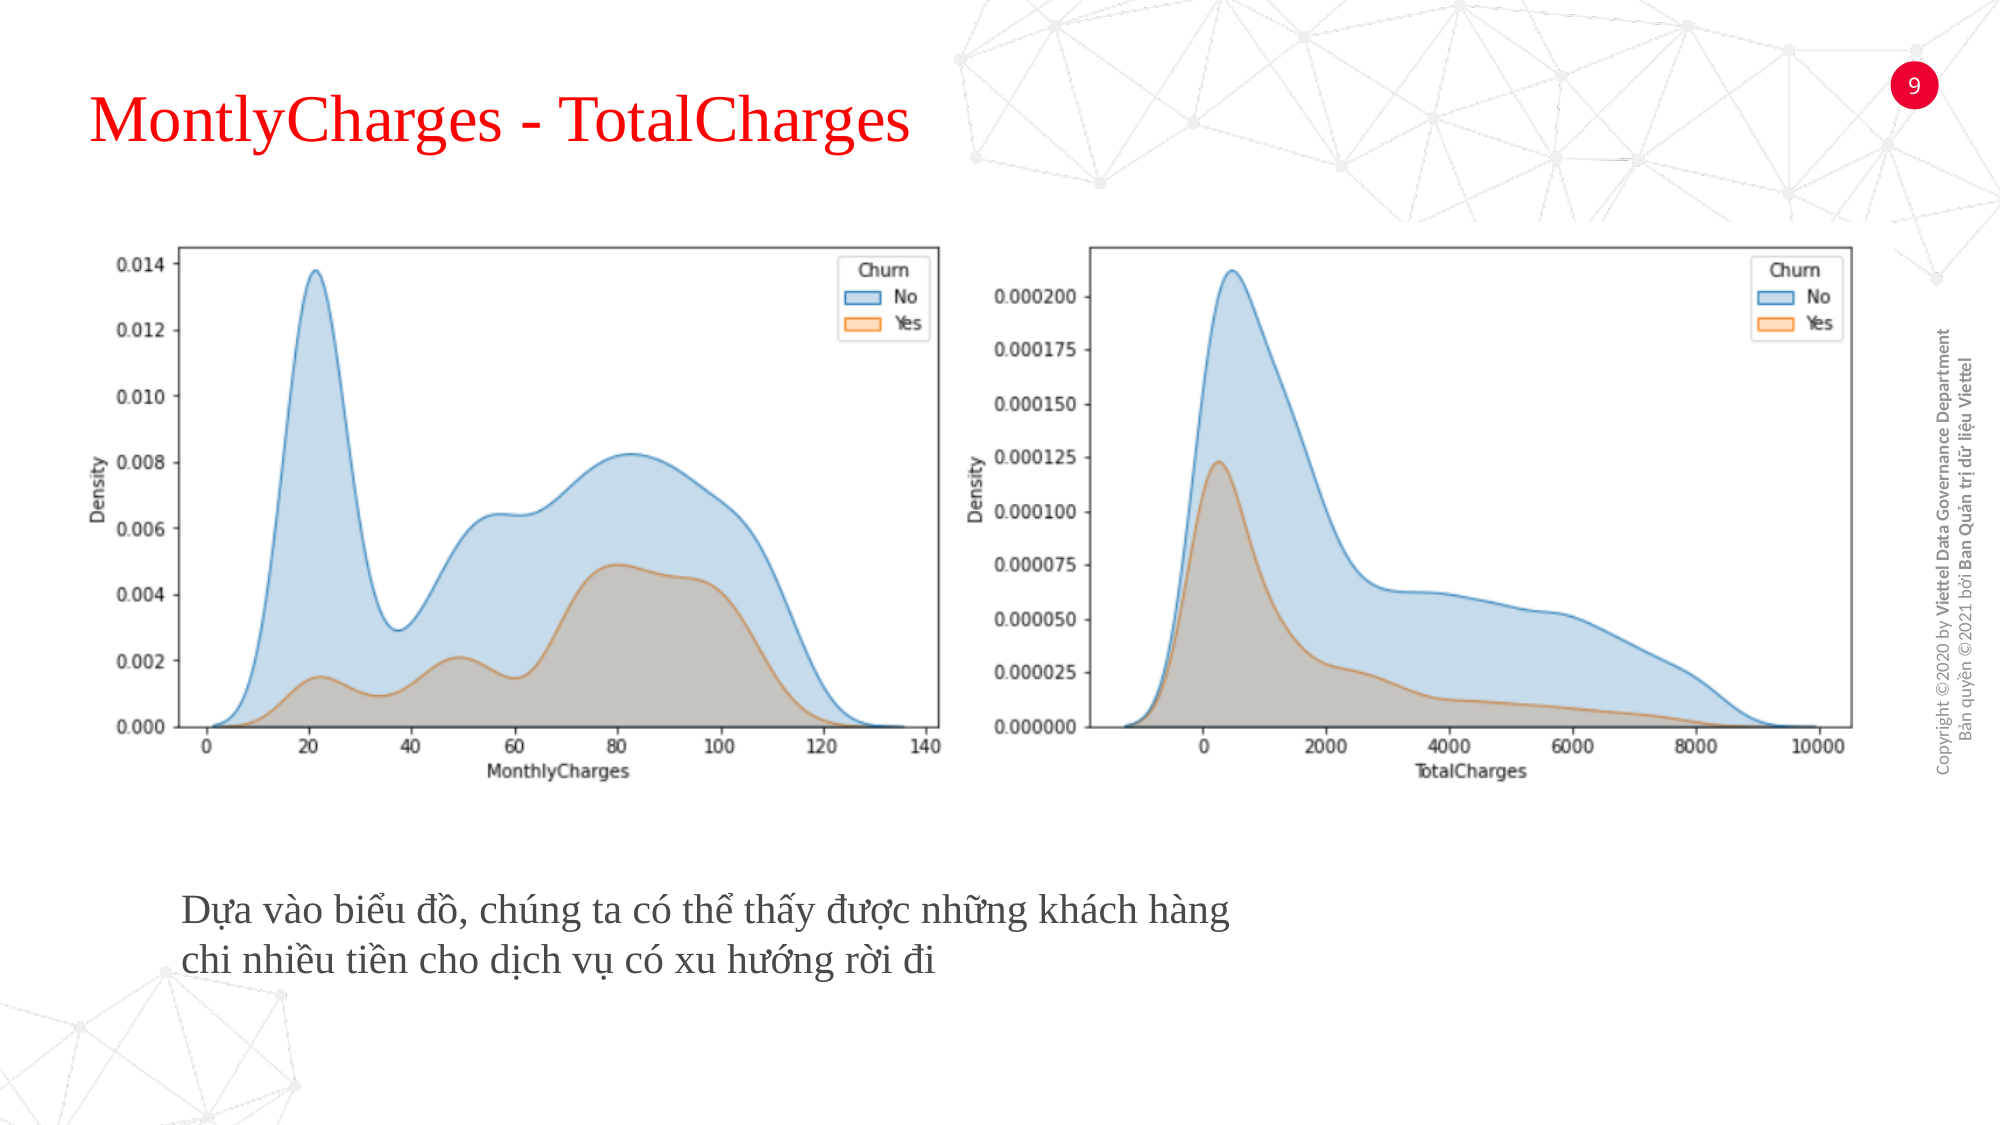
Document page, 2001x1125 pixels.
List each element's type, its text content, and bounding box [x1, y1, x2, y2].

text_box MontlyCharges - TotalCharges [74, 66, 1385, 162]
text_box Dựa vào biểu đồ, chúng ta có thể thấy được những khách hàng chi nhiều tiền cho dịch vụ có xu hướng rời đi [166, 874, 1257, 989]
picture [0, 0, 2000, 1125]
